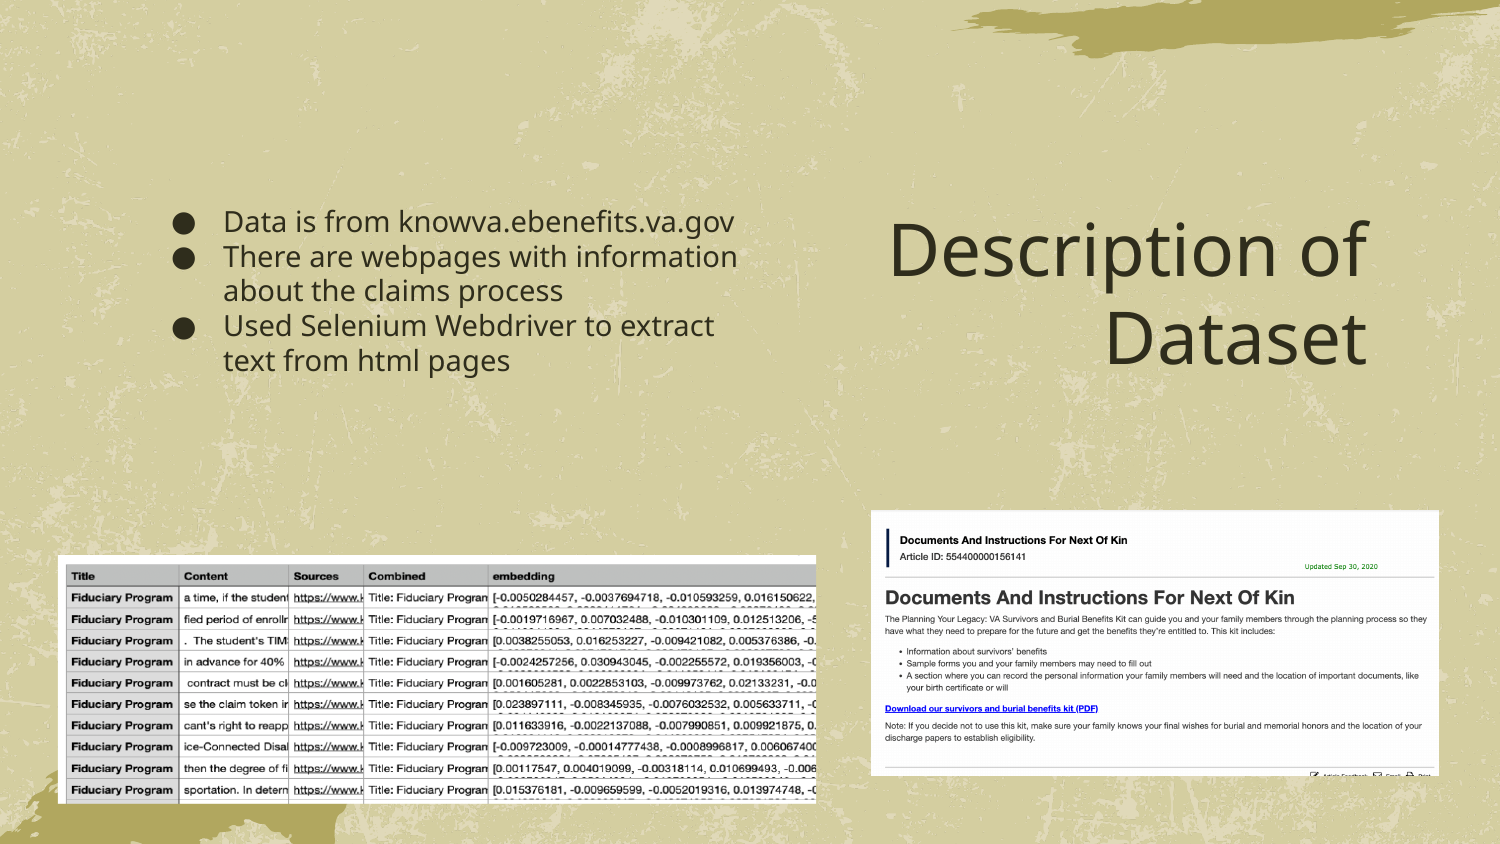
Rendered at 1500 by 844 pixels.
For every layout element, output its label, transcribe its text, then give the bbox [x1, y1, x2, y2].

picture [871, 509, 1439, 776]
subtitle Data is from knowva.ebenefits.va.gov There are webpages with information about the claims process Used Selenium Webdriver to extract text from html pages [133, 187, 774, 529]
title Description of Dataset [816, 300, 1383, 395]
picture [57, 554, 817, 804]
